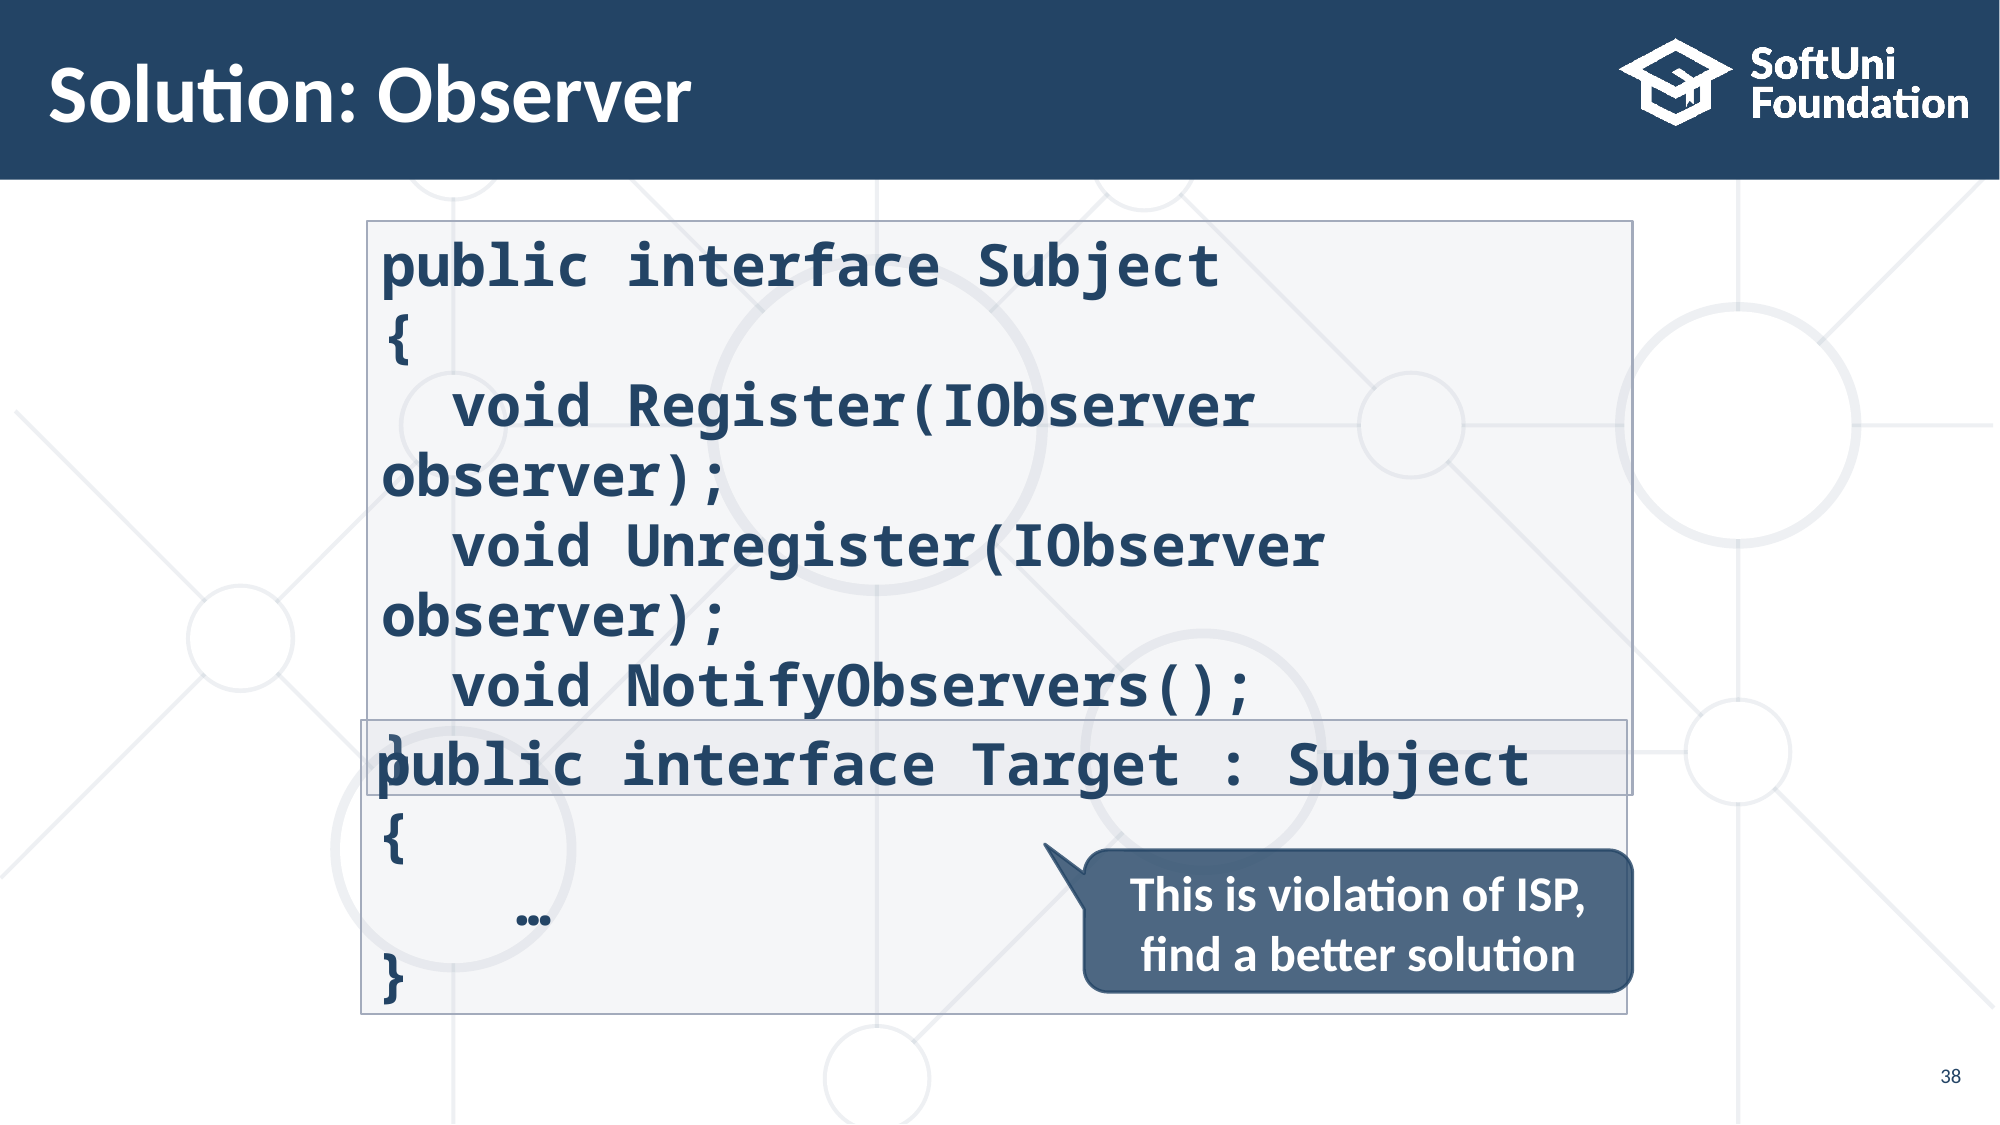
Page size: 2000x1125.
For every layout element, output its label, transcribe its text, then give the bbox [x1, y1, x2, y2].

text_box This is violation of ISP, find a better solution [1042, 842, 1635, 995]
title Solution: Observer [31, 16, 1591, 162]
slide_number 38 [1896, 1049, 1968, 1101]
text_box public interface Target : Subject { … } [361, 719, 1627, 1015]
picture [1618, 38, 1968, 126]
text_box public interface Subject { void Register(IObserver observer); void Unregister(IObserver observer); void NotifyObservers(); } [366, 220, 1633, 796]
